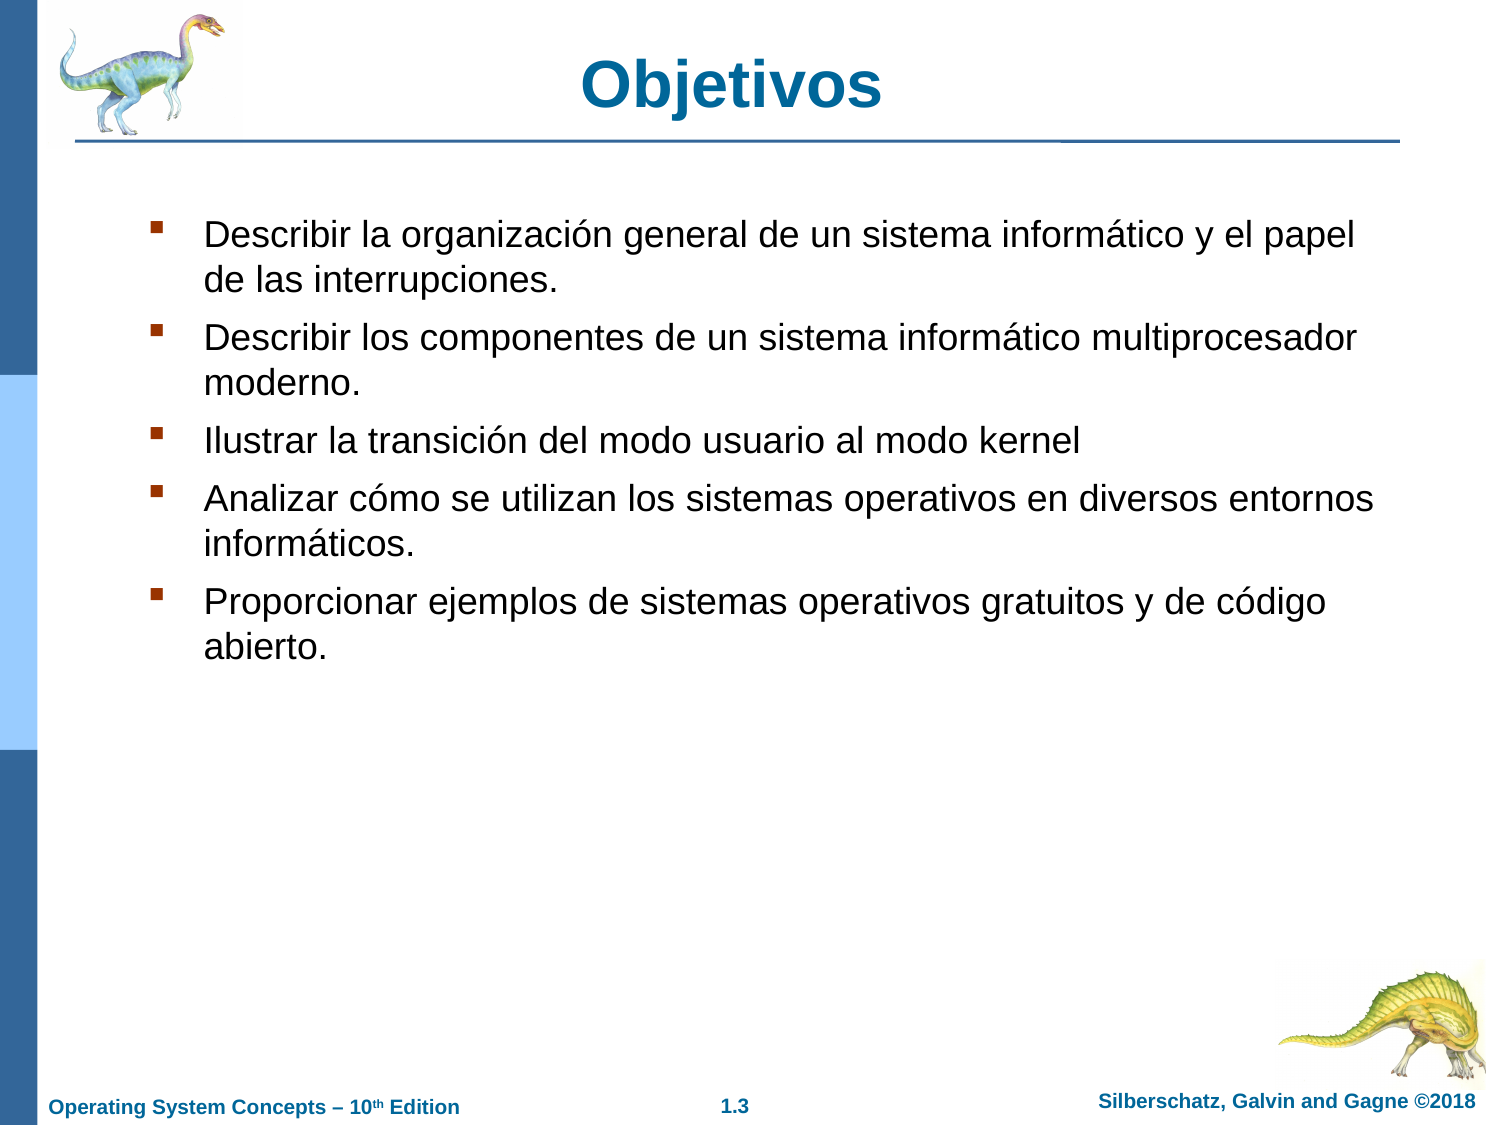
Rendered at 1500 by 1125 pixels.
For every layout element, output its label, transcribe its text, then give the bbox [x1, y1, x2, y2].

title Objetivos [75, 27, 1390, 129]
picture [46, 0, 243, 149]
list Describir la organización general de un sistema informático y el papel de las interrupciones. Describir los componentes de un sistema informático multiprocesador moderno. Ilustrar la transición del modo usuario al modo kernel Analizar cómo se utilizan los sistemas operativos en diversos entornos informáticos. Proporcionar ejemplos de sistemas operativos gratuitos y de código abierto. [132, 202, 1390, 946]
picture [1275, 959, 1486, 1090]
